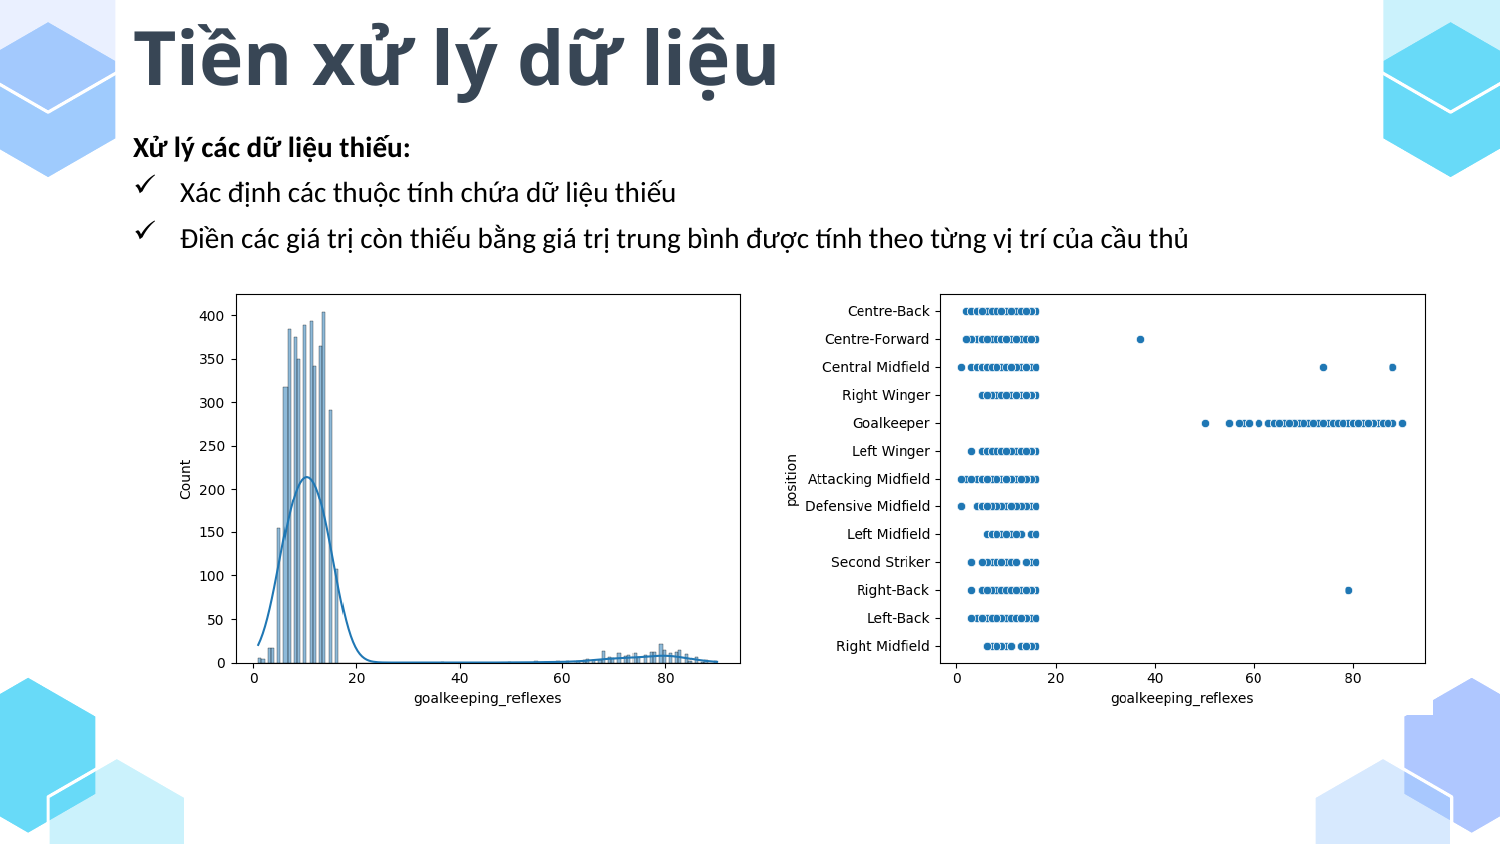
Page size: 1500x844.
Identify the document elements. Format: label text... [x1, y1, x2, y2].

picture [169, 284, 751, 716]
text_box Xử lý các dữ liệu thiếu: Xác định các thuộc tính chứa dữ liệu thiếu Điền các giá trị còn thiếu bằng giá trị trung bình được tính theo từng vị trí của cầu thủ [118, 102, 1455, 277]
picture [775, 284, 1434, 716]
title Tiền xử lý dữ liệu [118, 8, 1382, 102]
